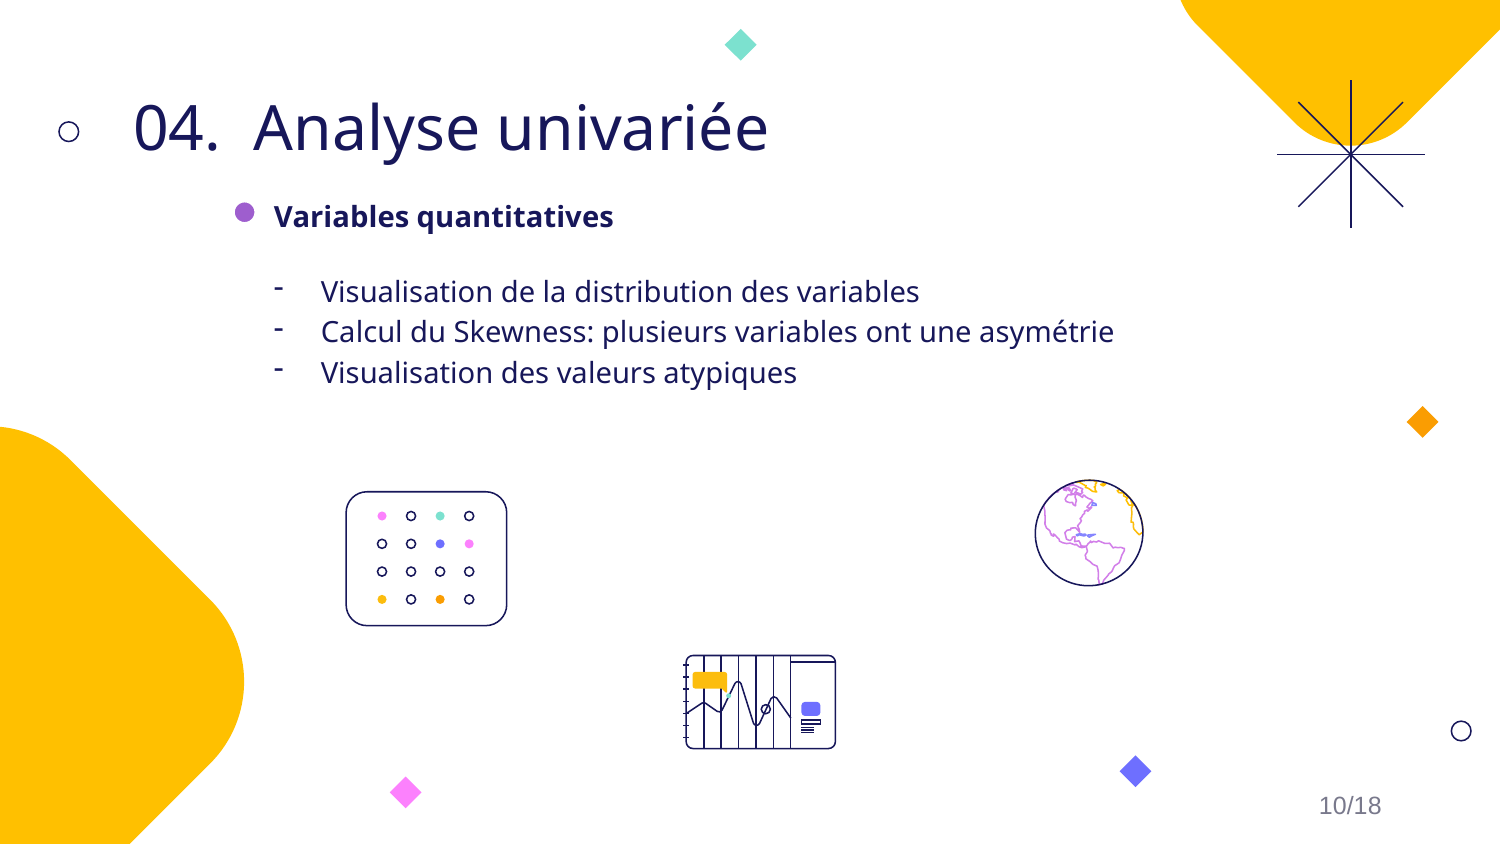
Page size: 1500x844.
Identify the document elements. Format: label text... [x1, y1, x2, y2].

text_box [345, 491, 507, 626]
text_box Visualisation de la distribution des variables Calcul du Skewness: plusieurs variables ont une asymétrie Visualisation des valeurs atypiques [258, 253, 1351, 422]
title 04. Analyse univariée [118, 72, 1382, 167]
slide_number 10/18 [1059, 782, 1397, 828]
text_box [682, 655, 836, 749]
text_box [230, 198, 259, 227]
text_box Variables quantitatives [258, 177, 804, 236]
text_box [1029, 479, 1149, 586]
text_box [1276, 80, 1425, 229]
